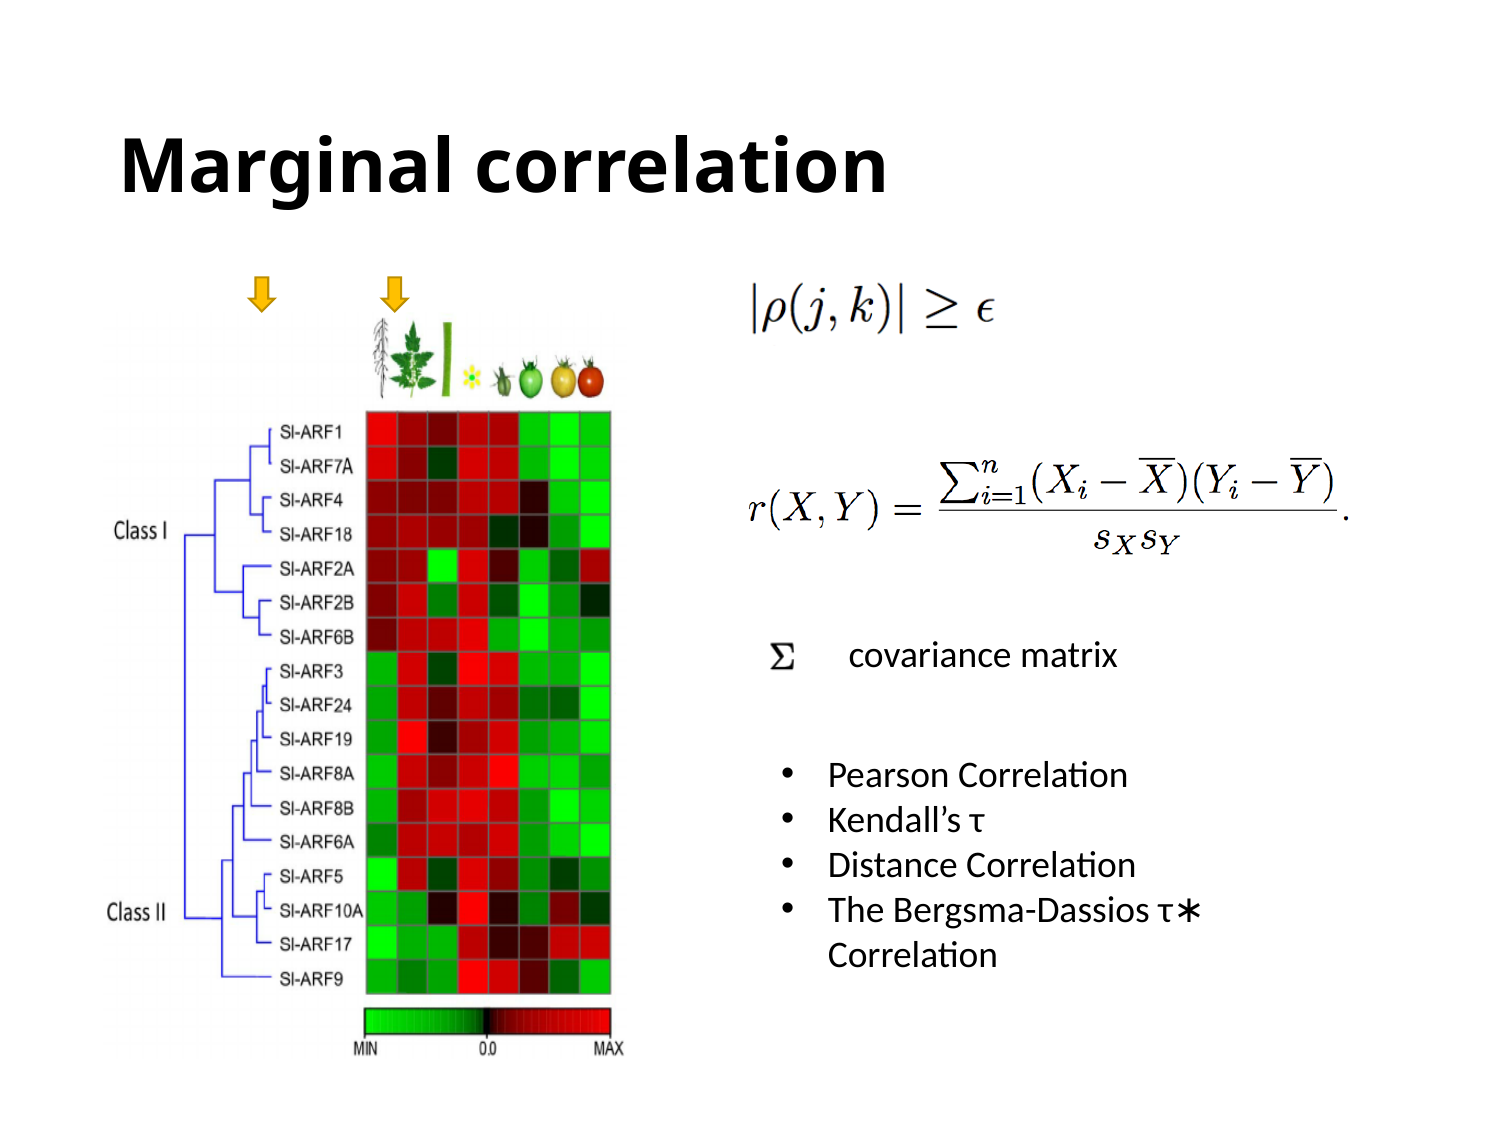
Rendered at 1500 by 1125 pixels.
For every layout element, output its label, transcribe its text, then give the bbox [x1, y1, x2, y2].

text_box [379, 276, 410, 311]
text_box covariance matrix [833, 622, 1134, 683]
text_box Pearson Correlation Kendall’s τ Distance Correlation The Bergsma-Dassios τ∗ Correlation [766, 742, 1397, 1028]
text_box [246, 276, 278, 311]
picture [738, 277, 1006, 346]
title Marginal correlation [103, 59, 1397, 278]
picture [756, 628, 805, 677]
picture [103, 311, 627, 1059]
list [738, 440, 1358, 563]
